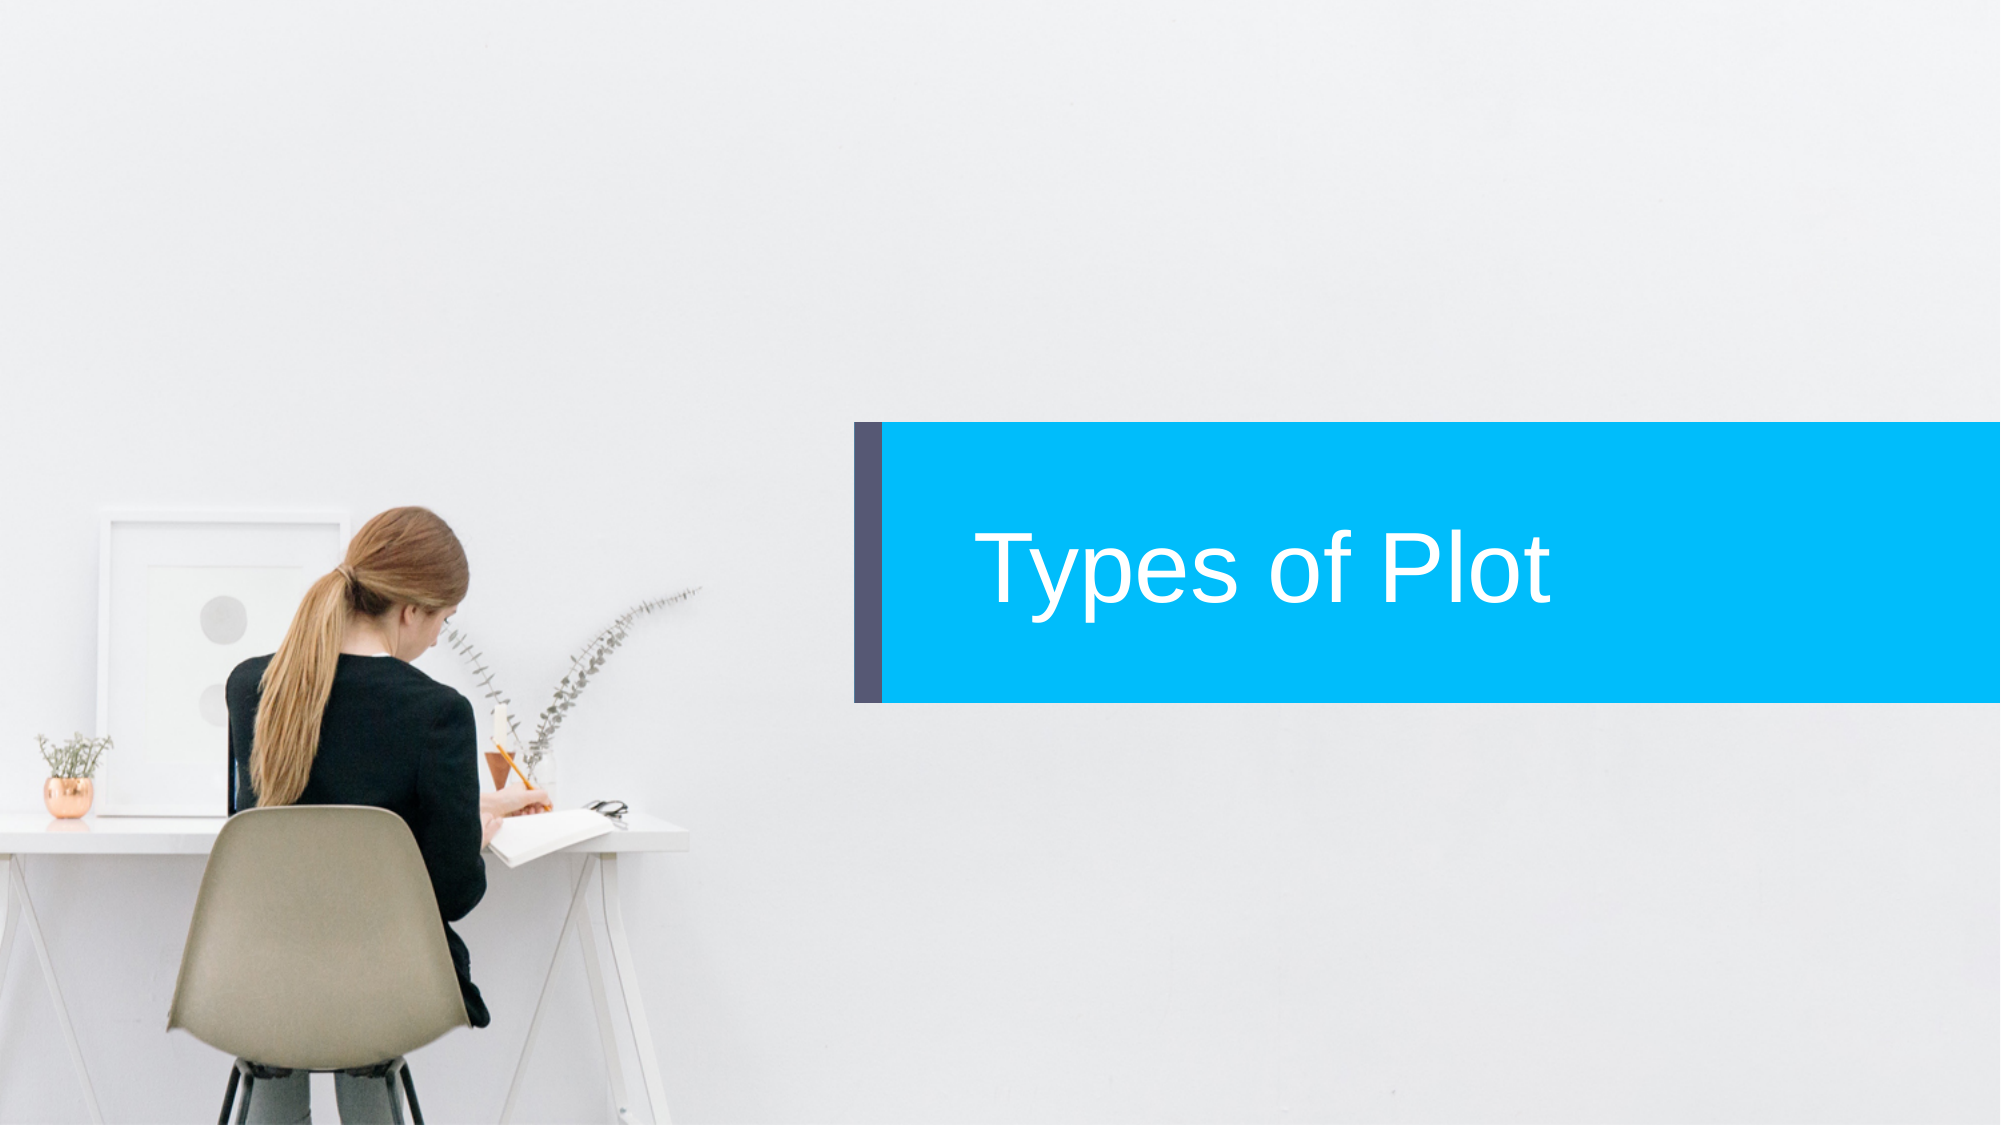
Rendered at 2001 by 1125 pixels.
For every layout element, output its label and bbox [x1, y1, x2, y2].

picture [0, 0, 2001, 1125]
text_box [854, 422, 2000, 703]
